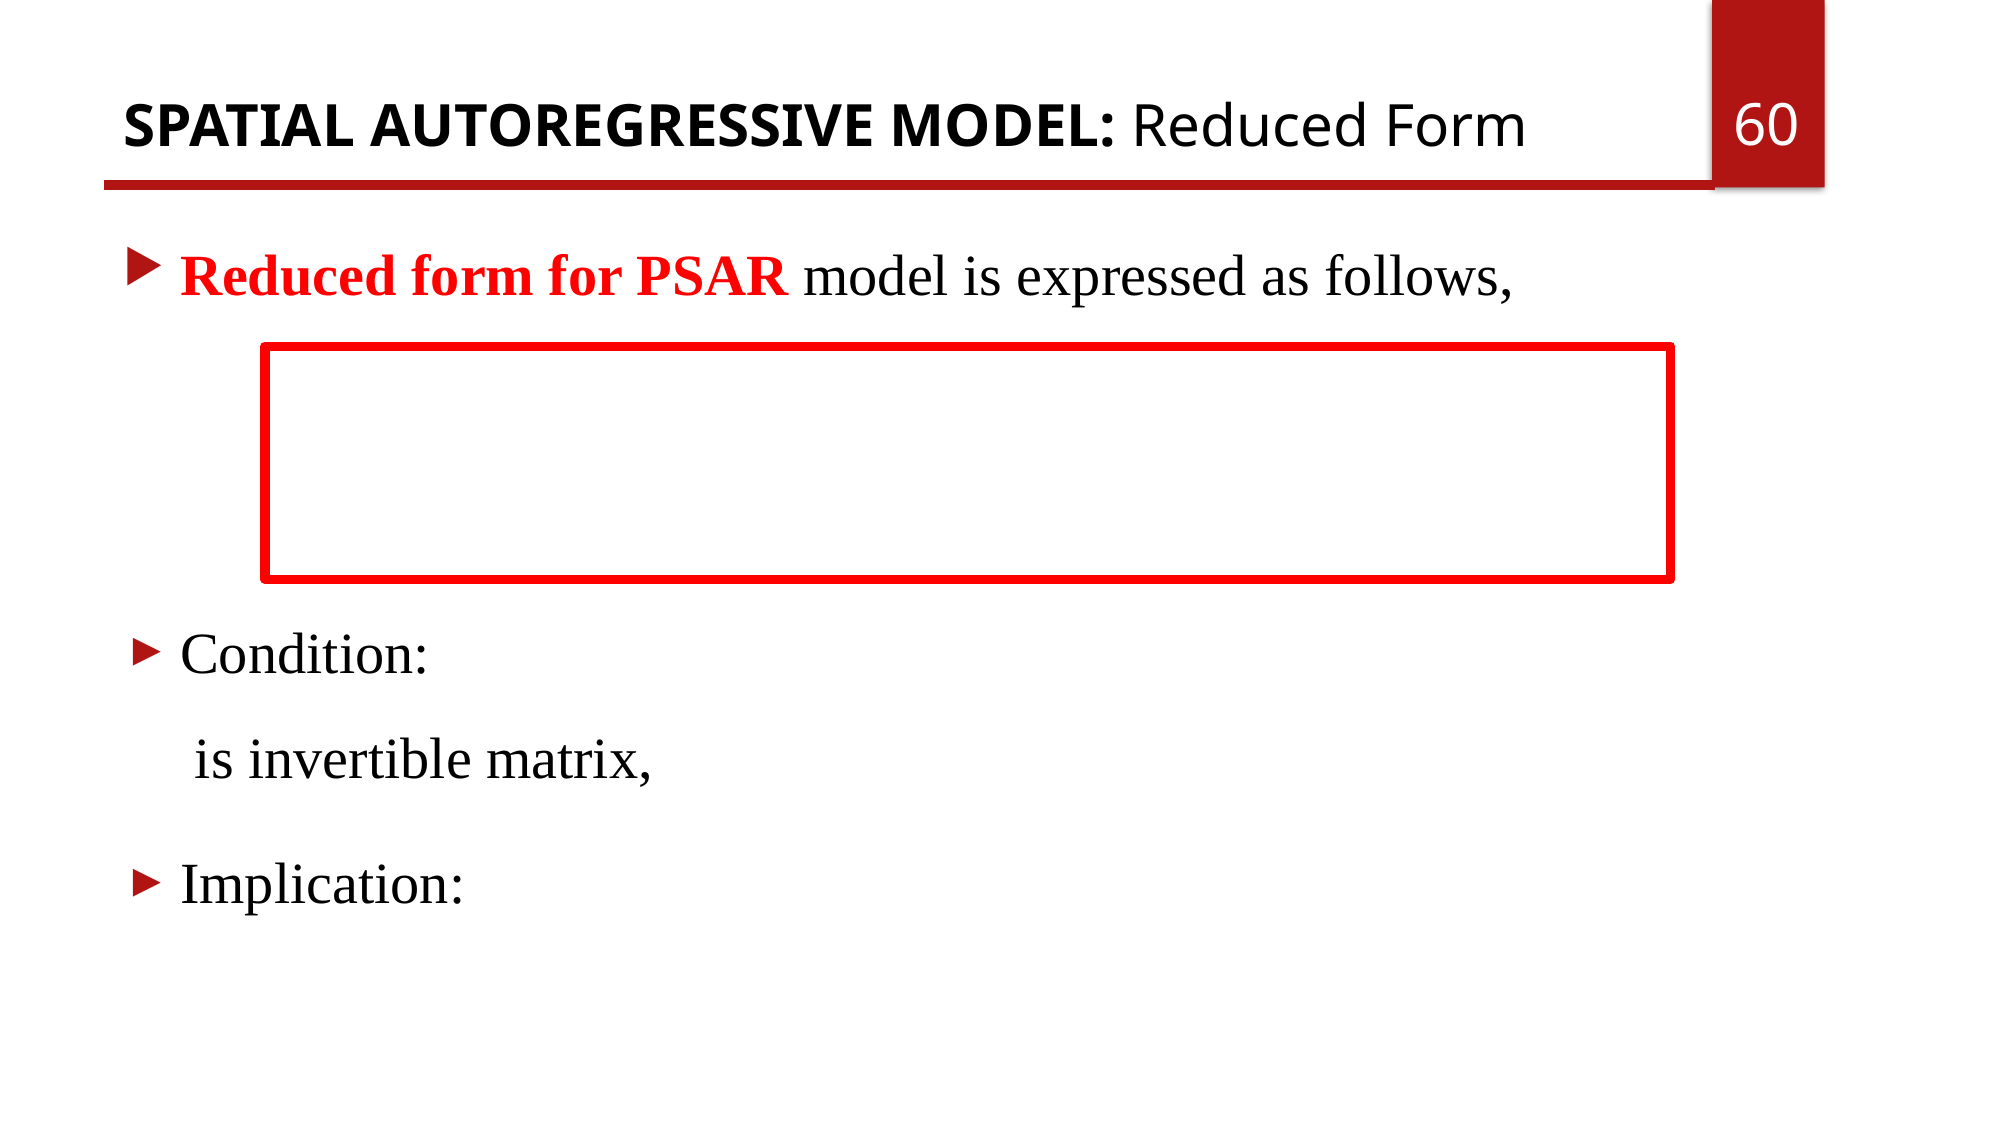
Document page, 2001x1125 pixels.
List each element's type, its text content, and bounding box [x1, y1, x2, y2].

slide_number 60 [1698, 48, 1836, 175]
text_box SPATIAL AUTOREGRESSIVE MODEL: Reduced Form [109, 64, 1686, 181]
